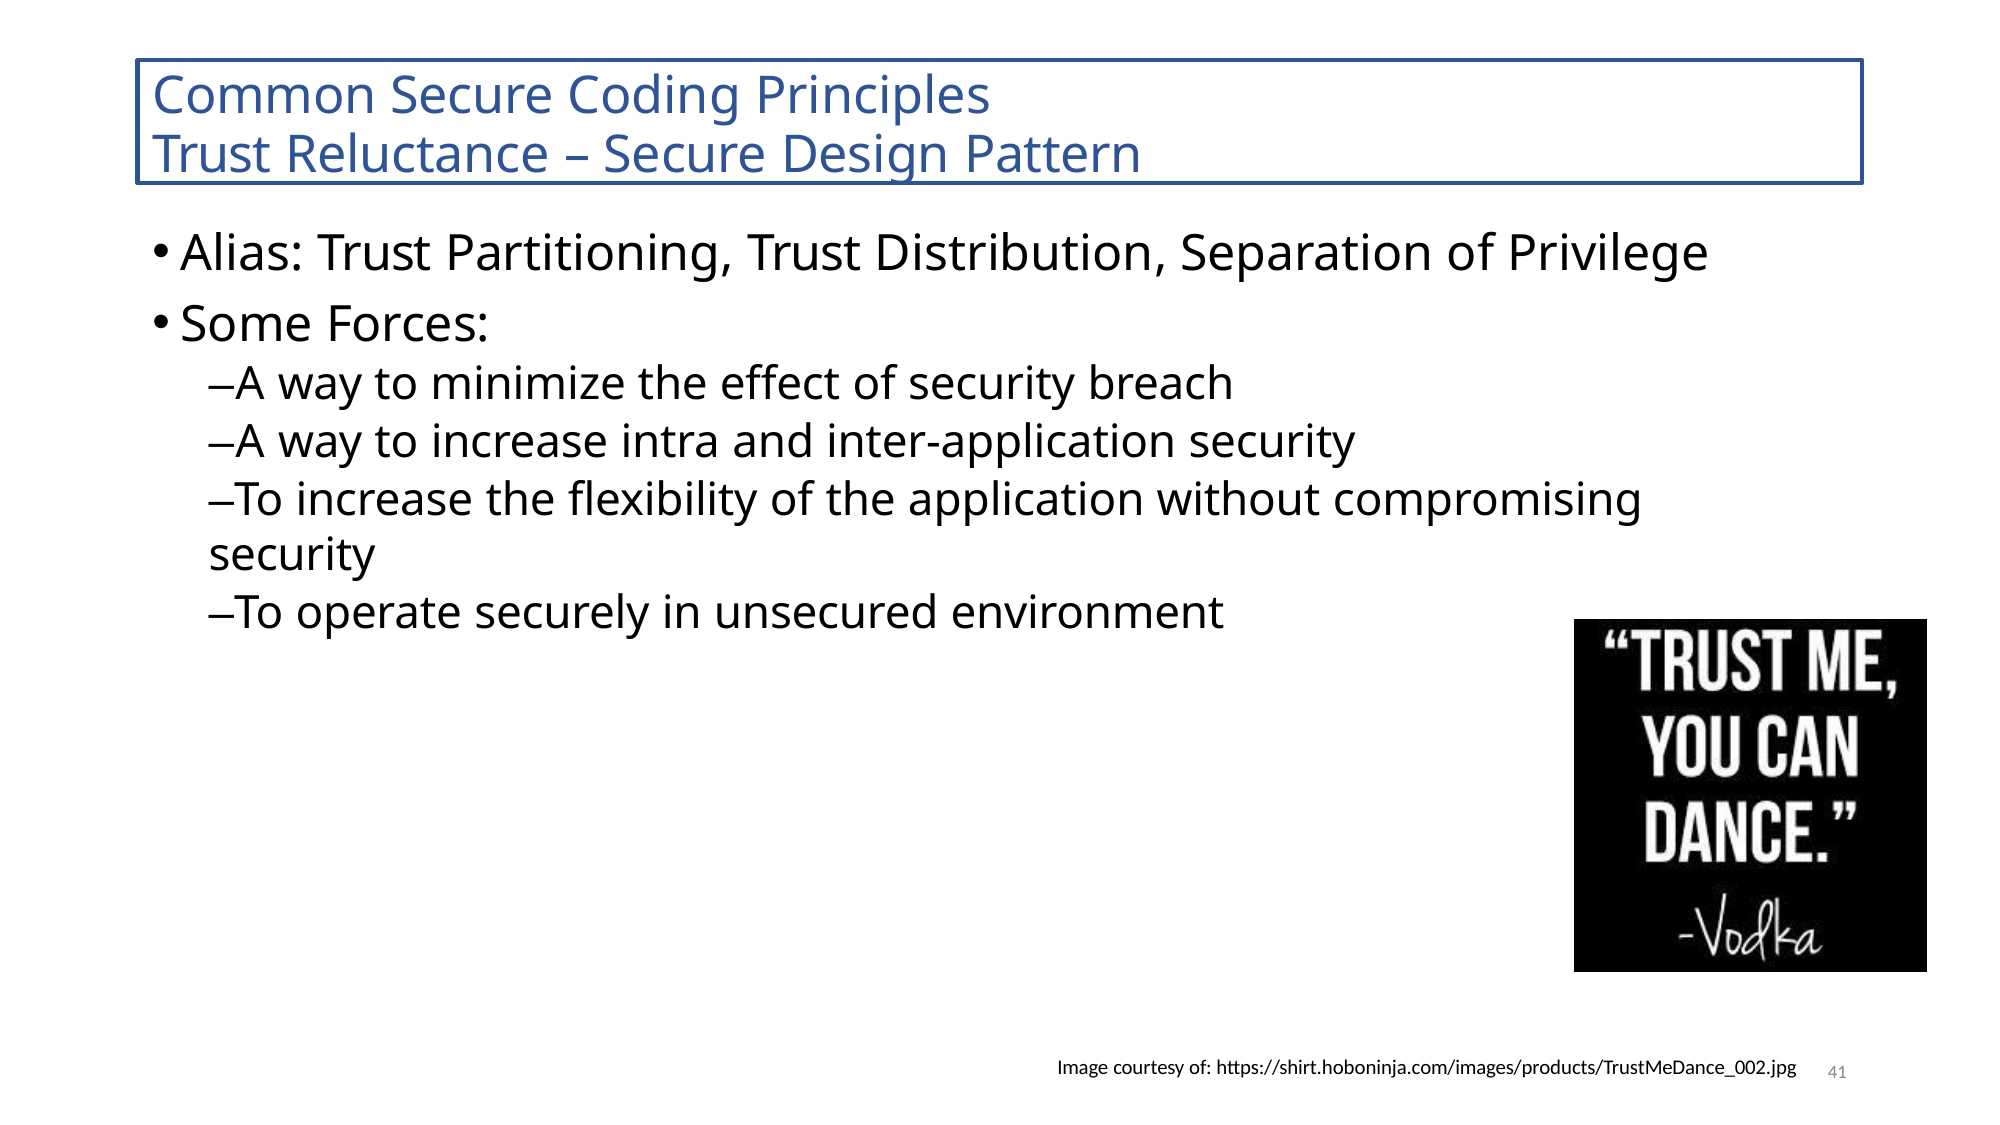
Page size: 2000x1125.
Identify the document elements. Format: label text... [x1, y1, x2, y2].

text_box Common Secure Coding Principles Trust Reluctance – Secure Design Pattern [137, 60, 1863, 184]
text_box Alias: Trust Partitioning, Trust Distribution, Separation of Privilege Some Forces: –A way to minimize the effect of security breach –A way to increase intra and inter-application security –To increase the flexibility of the application without compromising security –To operate securely in unsecured environment [150, 207, 1732, 638]
text_box 41 [1825, 1058, 1850, 1083]
picture [1574, 619, 1927, 972]
text_box Image courtesy of: https://shirt.hoboninja.com/images/products/TrustMeDance_002.jpg [1055, 1051, 1813, 1079]
